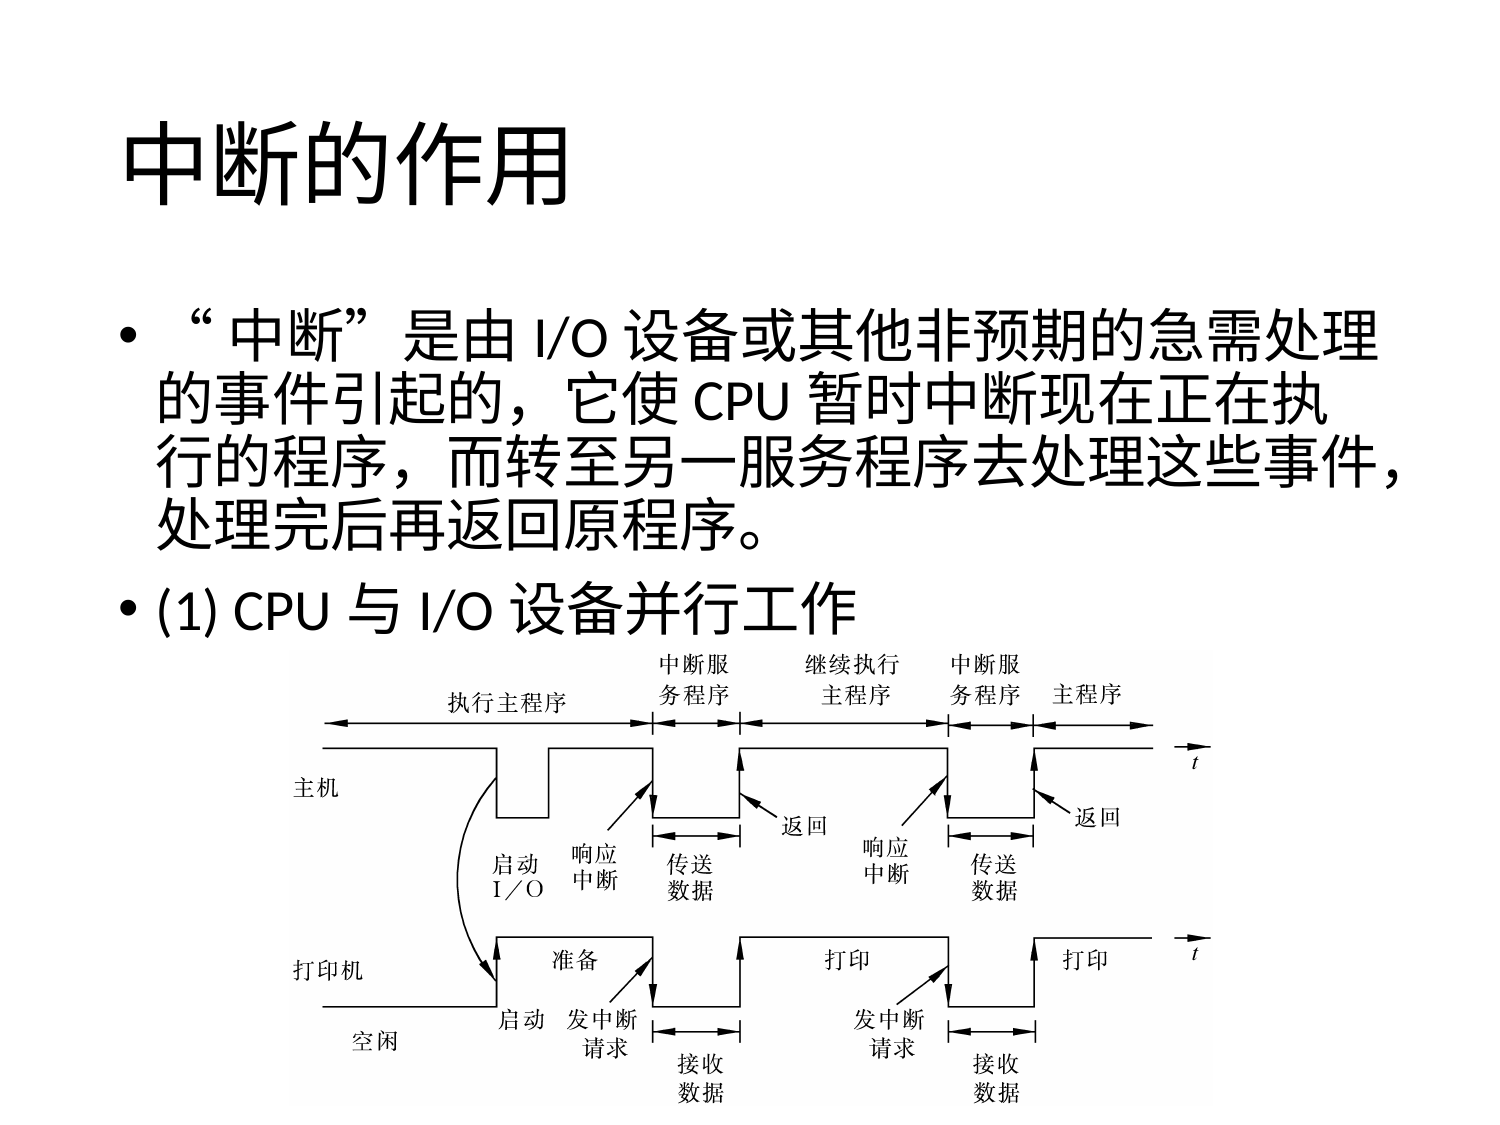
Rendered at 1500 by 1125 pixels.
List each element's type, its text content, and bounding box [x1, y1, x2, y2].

list “中断”是由I/O设备或其他非预期的急需处理的事件引起的，它使CPU暂时中断现在正在执行的程序，而转至另一服务程序去处理这些事件，处理完后再返回原程序。 (1) CPU与I/O设备并行工作 [103, 299, 1397, 1014]
picture [289, 650, 1213, 1107]
title 中断的作用 [103, 59, 1397, 278]
